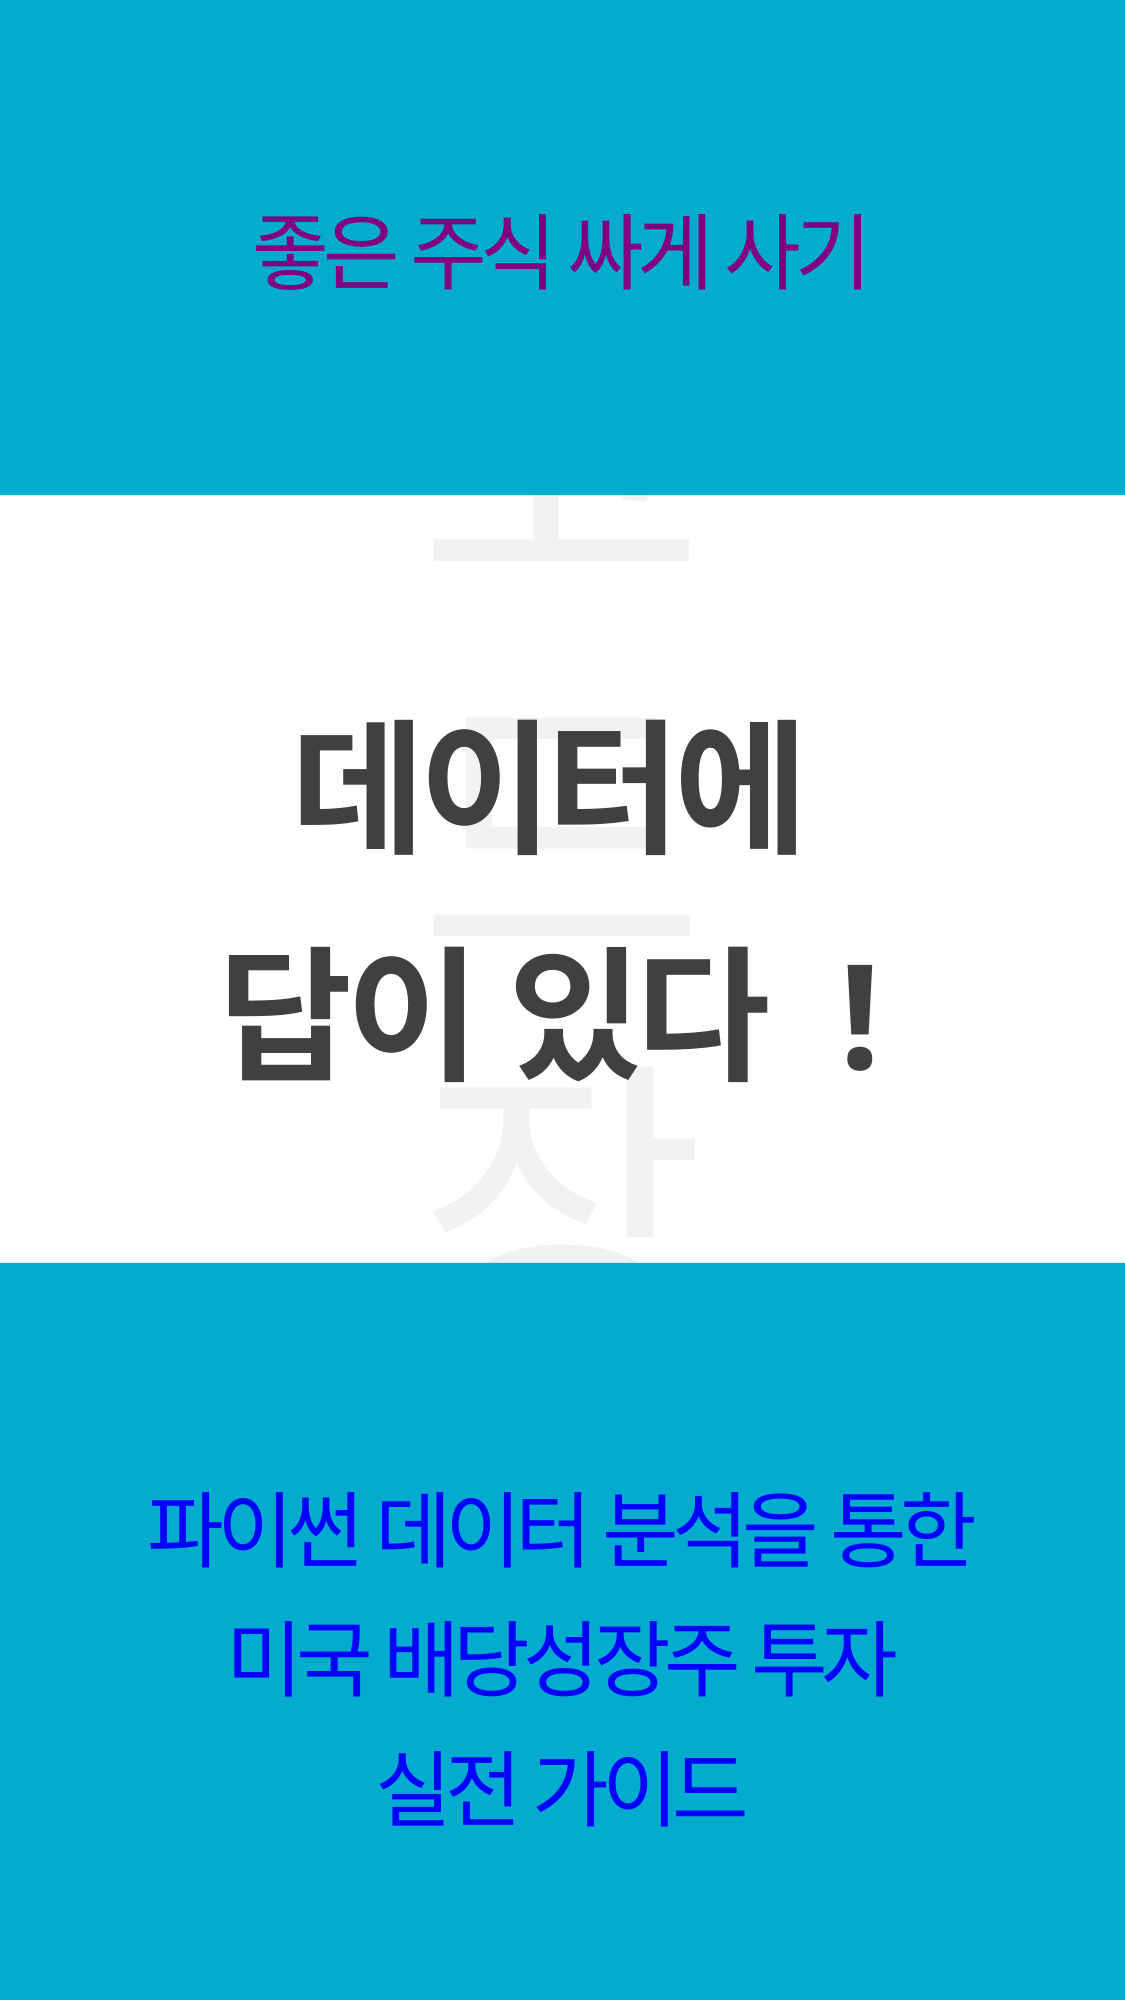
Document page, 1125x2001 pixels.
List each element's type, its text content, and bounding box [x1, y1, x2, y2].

text_box 데이터에 답이 있다 ! [79, 636, 1021, 1107]
text_box 파이썬 데이터 분석을 통한 미국 배당성장주 투자 실전 가이드 [48, 1440, 1077, 1845]
text_box 좋은 주식 싸게 사기 [92, 162, 1033, 308]
text_box [0, 0, 1125, 496]
text_box [0, 1262, 1125, 2000]
